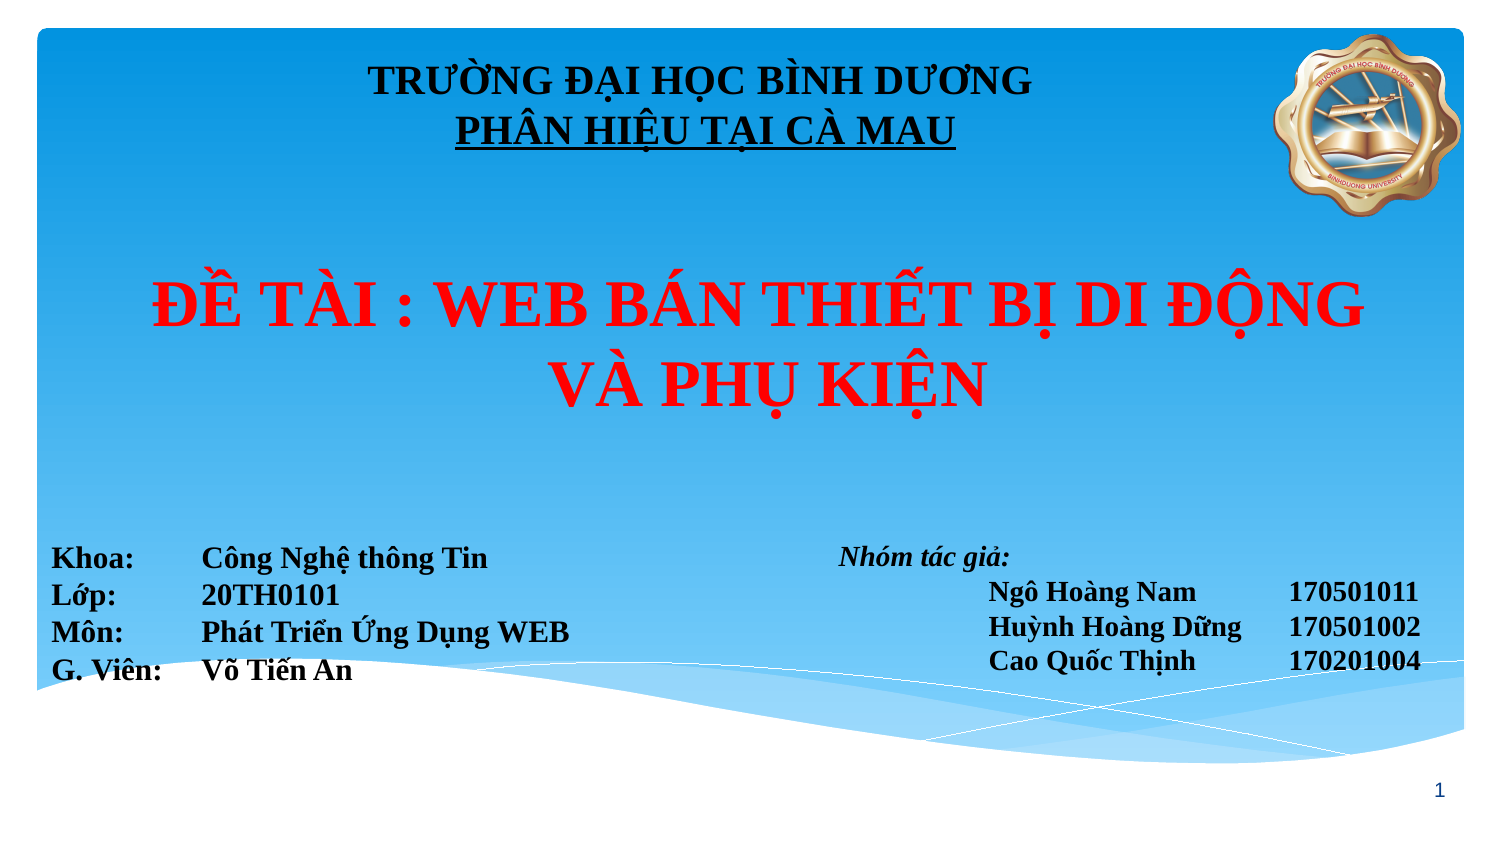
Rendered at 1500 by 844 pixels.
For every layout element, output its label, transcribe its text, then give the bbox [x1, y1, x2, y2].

slide_number 1 [1270, 766, 1461, 812]
title TRƯỜNG ĐẠI HỌC BÌNH DƯƠNG PHÂN HIỆU TẠI CÀ MAU [181, 30, 1230, 169]
picture [1273, 35, 1461, 217]
text_box ĐỀ TÀI : WEB BÁN THIẾT BỊ DI ĐỘNG VÀ PHỤ KIỆN [58, 244, 1461, 439]
text_box Khoa: Công Nghệ thông Tin Lớp: 20TH0101 Môn: Phát Triển Ứng Dụng WEB G. Viên: Võ Tiến An [36, 521, 819, 753]
text_box Nhóm tác giả: Ngô Hoàng Nam 170501011 Huỳnh Hoàng Dững 170501002 Cao Quốc Thịnh 170201004 [823, 521, 1461, 753]
